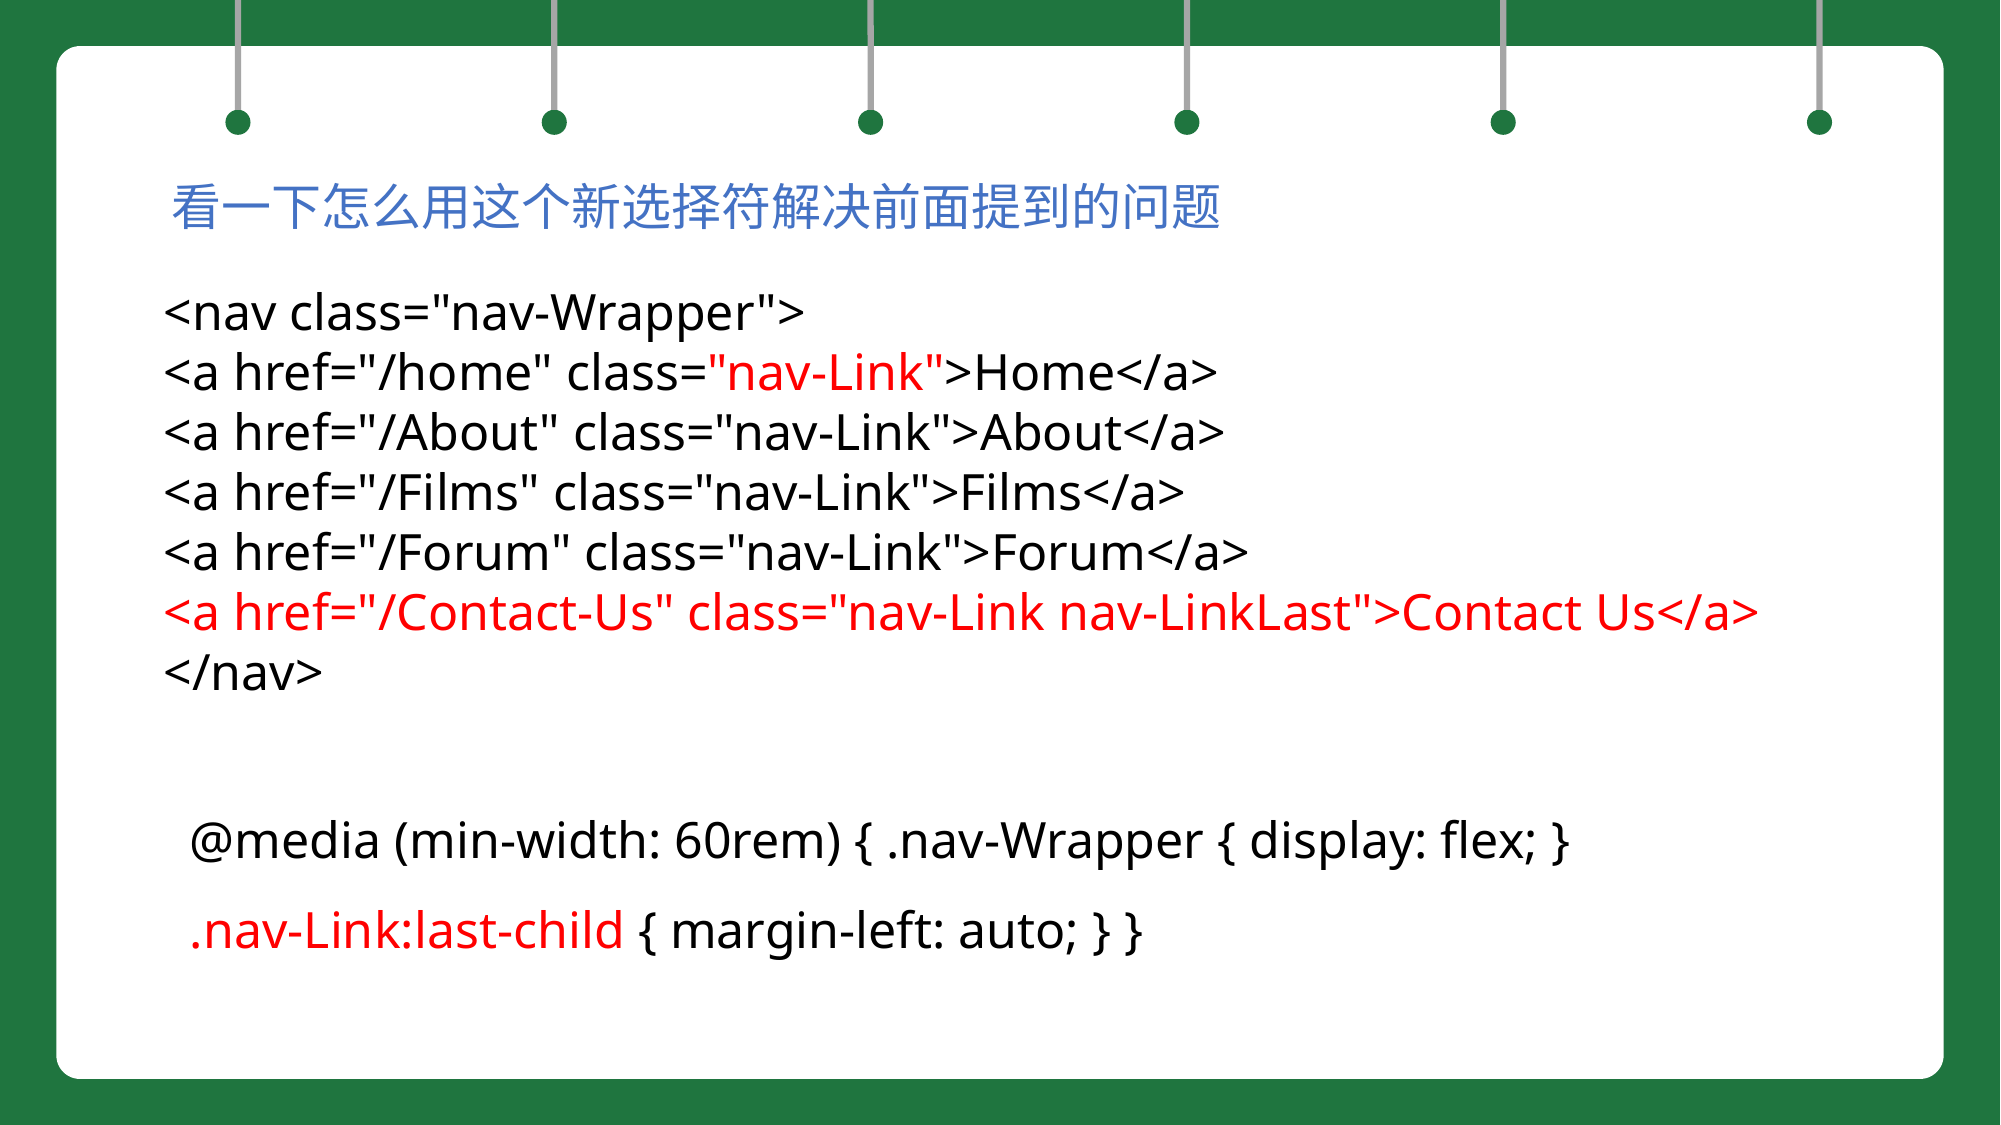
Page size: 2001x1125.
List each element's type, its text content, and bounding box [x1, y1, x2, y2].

text_box 看一下怎么用这个新选择符解决前面提到的问题 [156, 167, 1248, 243]
text_box @media (min-width: 60rem) { .nav-Wrapper { display: flex; } .nav-Link:last-child { margin-left: auto; } } [175, 770, 1658, 966]
text_box <nav class="nav-Wrapper"> <a href="/home" class="nav-Link">Home</a> <a href="/About" class="nav-Link">About</a> <a href="/Films" class="nav-Link">Films</a> <a href="/Forum" class="nav-Link">Forum</a> <a href="/Contact-Us" class="nav-Link nav-LinkLast">Contact Us</a> </nav> [148, 272, 1909, 708]
